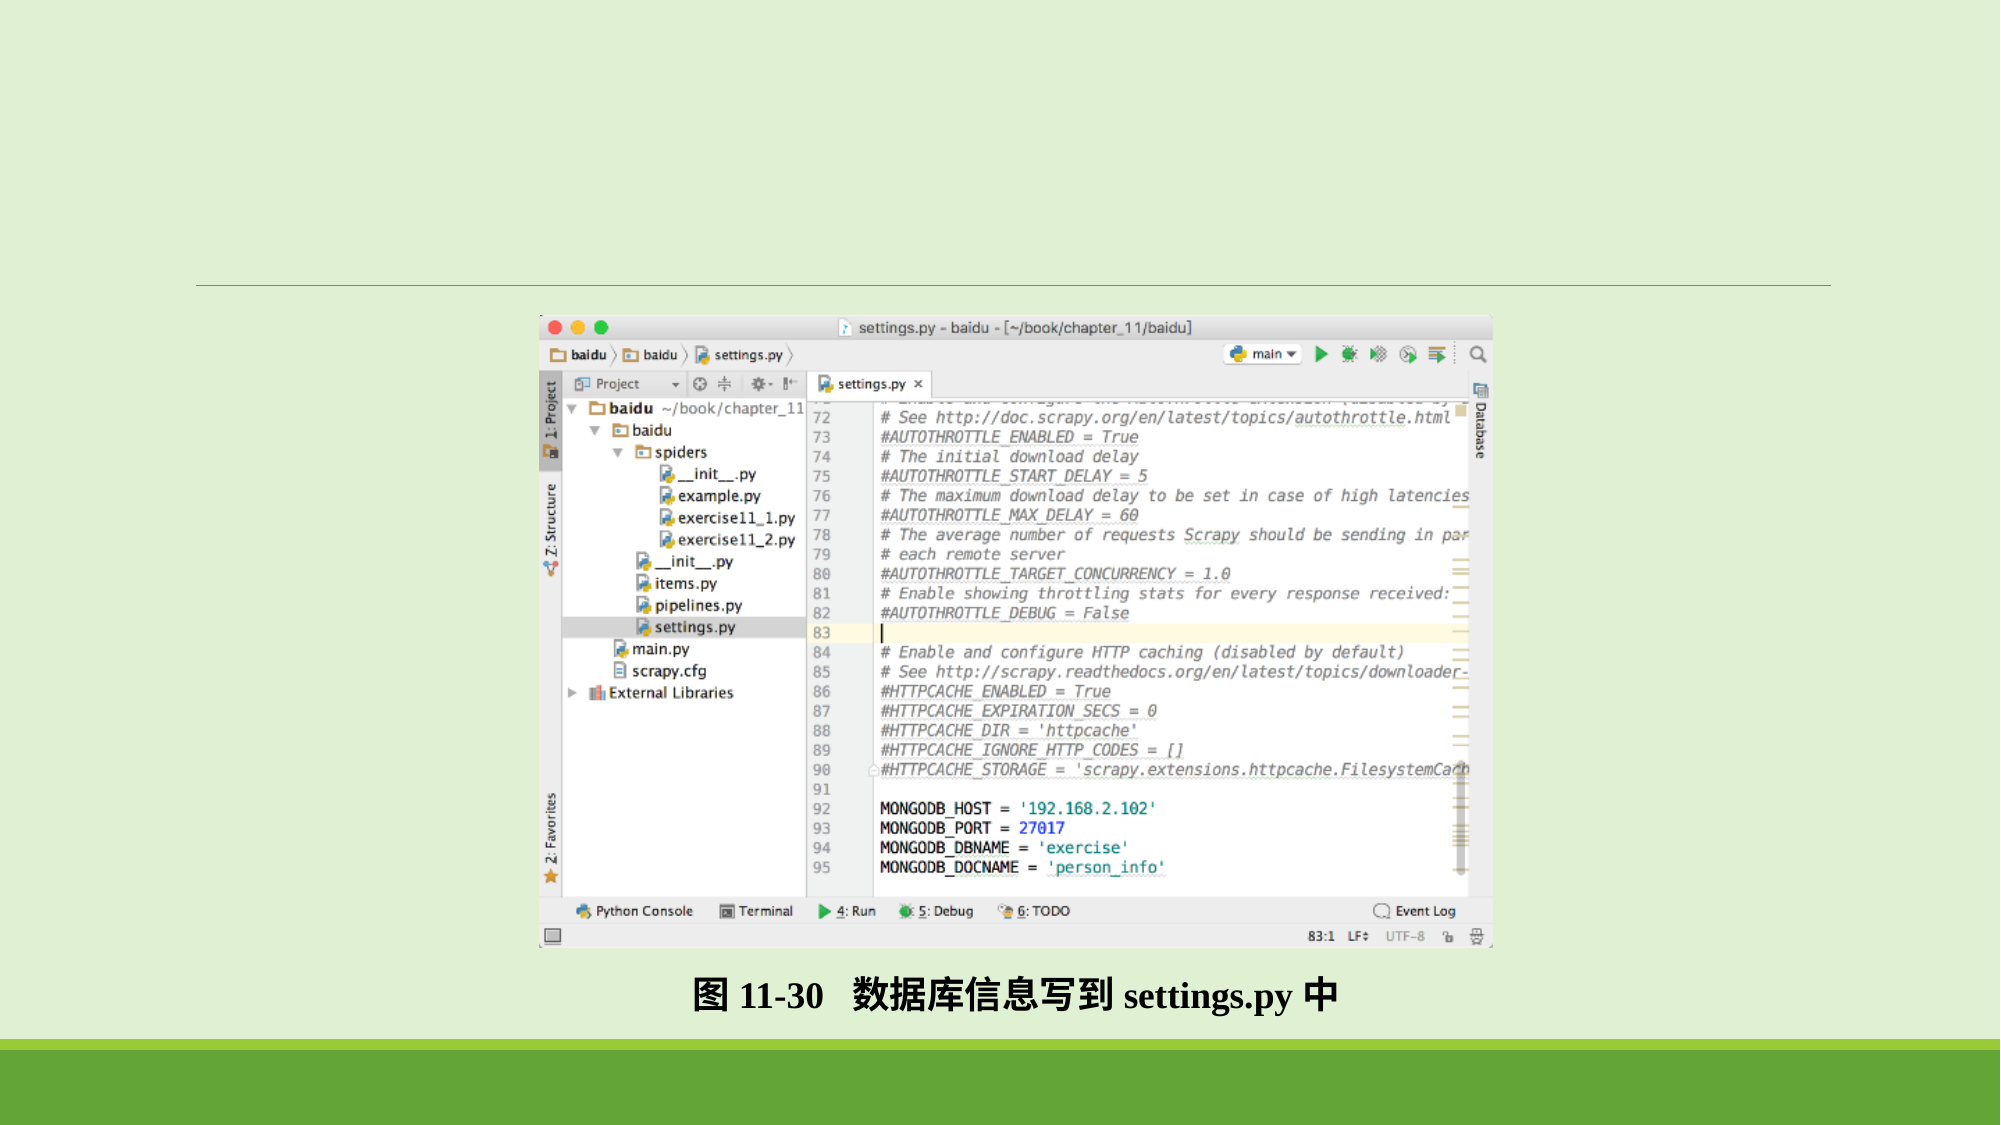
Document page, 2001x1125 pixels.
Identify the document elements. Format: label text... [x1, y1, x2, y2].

picture [538, 314, 1494, 949]
text_box 图11-30 数据库信息写到settings.py中 [677, 963, 1355, 1024]
